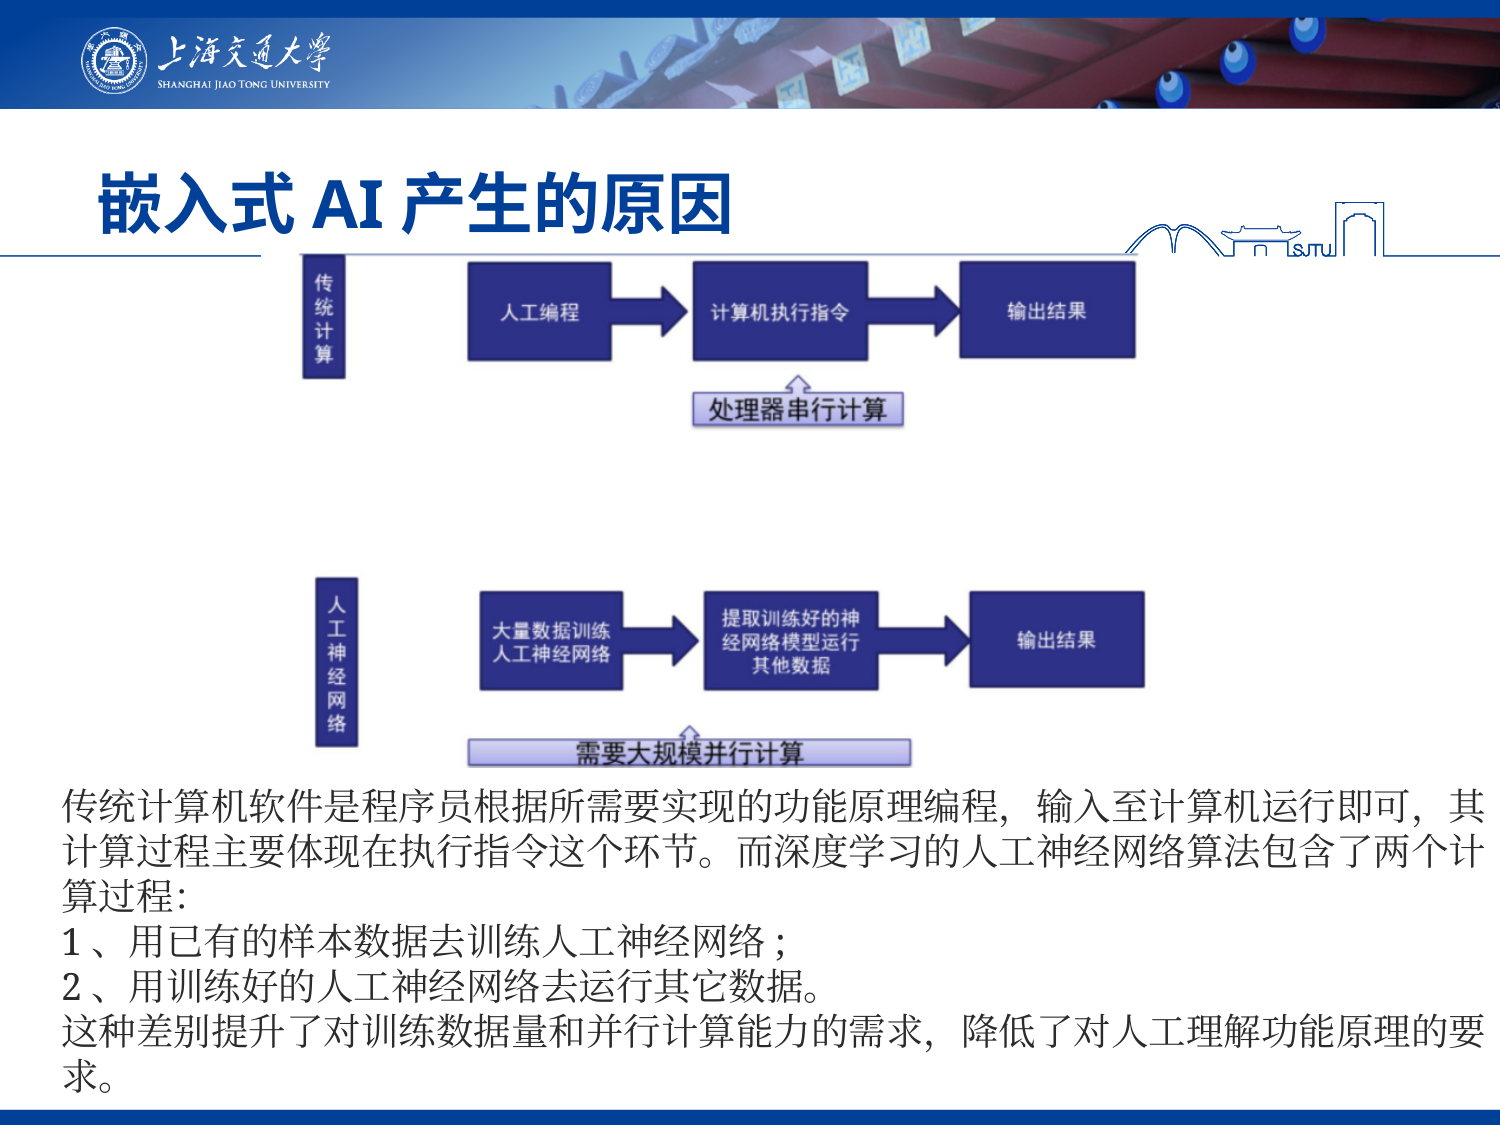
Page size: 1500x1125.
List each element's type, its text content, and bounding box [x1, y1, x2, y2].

text_box 传统计算机软件是程序员根据所需要实现的功能原理编程，输入至计算机运行即可，其计算过程主要体现在执行指令这个环节。而深度学习的人工神经网络算法包含了两个计算过程： 1、用已有的样本数据去训练人工神经网络; 2、用训练好的人工神经网络去运行其它数据。 这种差别提升了对训练数据量和并行计算能力的需求，降低了对人工理解功能原理的要求。 [46, 775, 1500, 1125]
picture [0, 18, 1500, 109]
title 嵌入式AI产生的原因 [81, 159, 1455, 254]
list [261, 253, 1192, 768]
